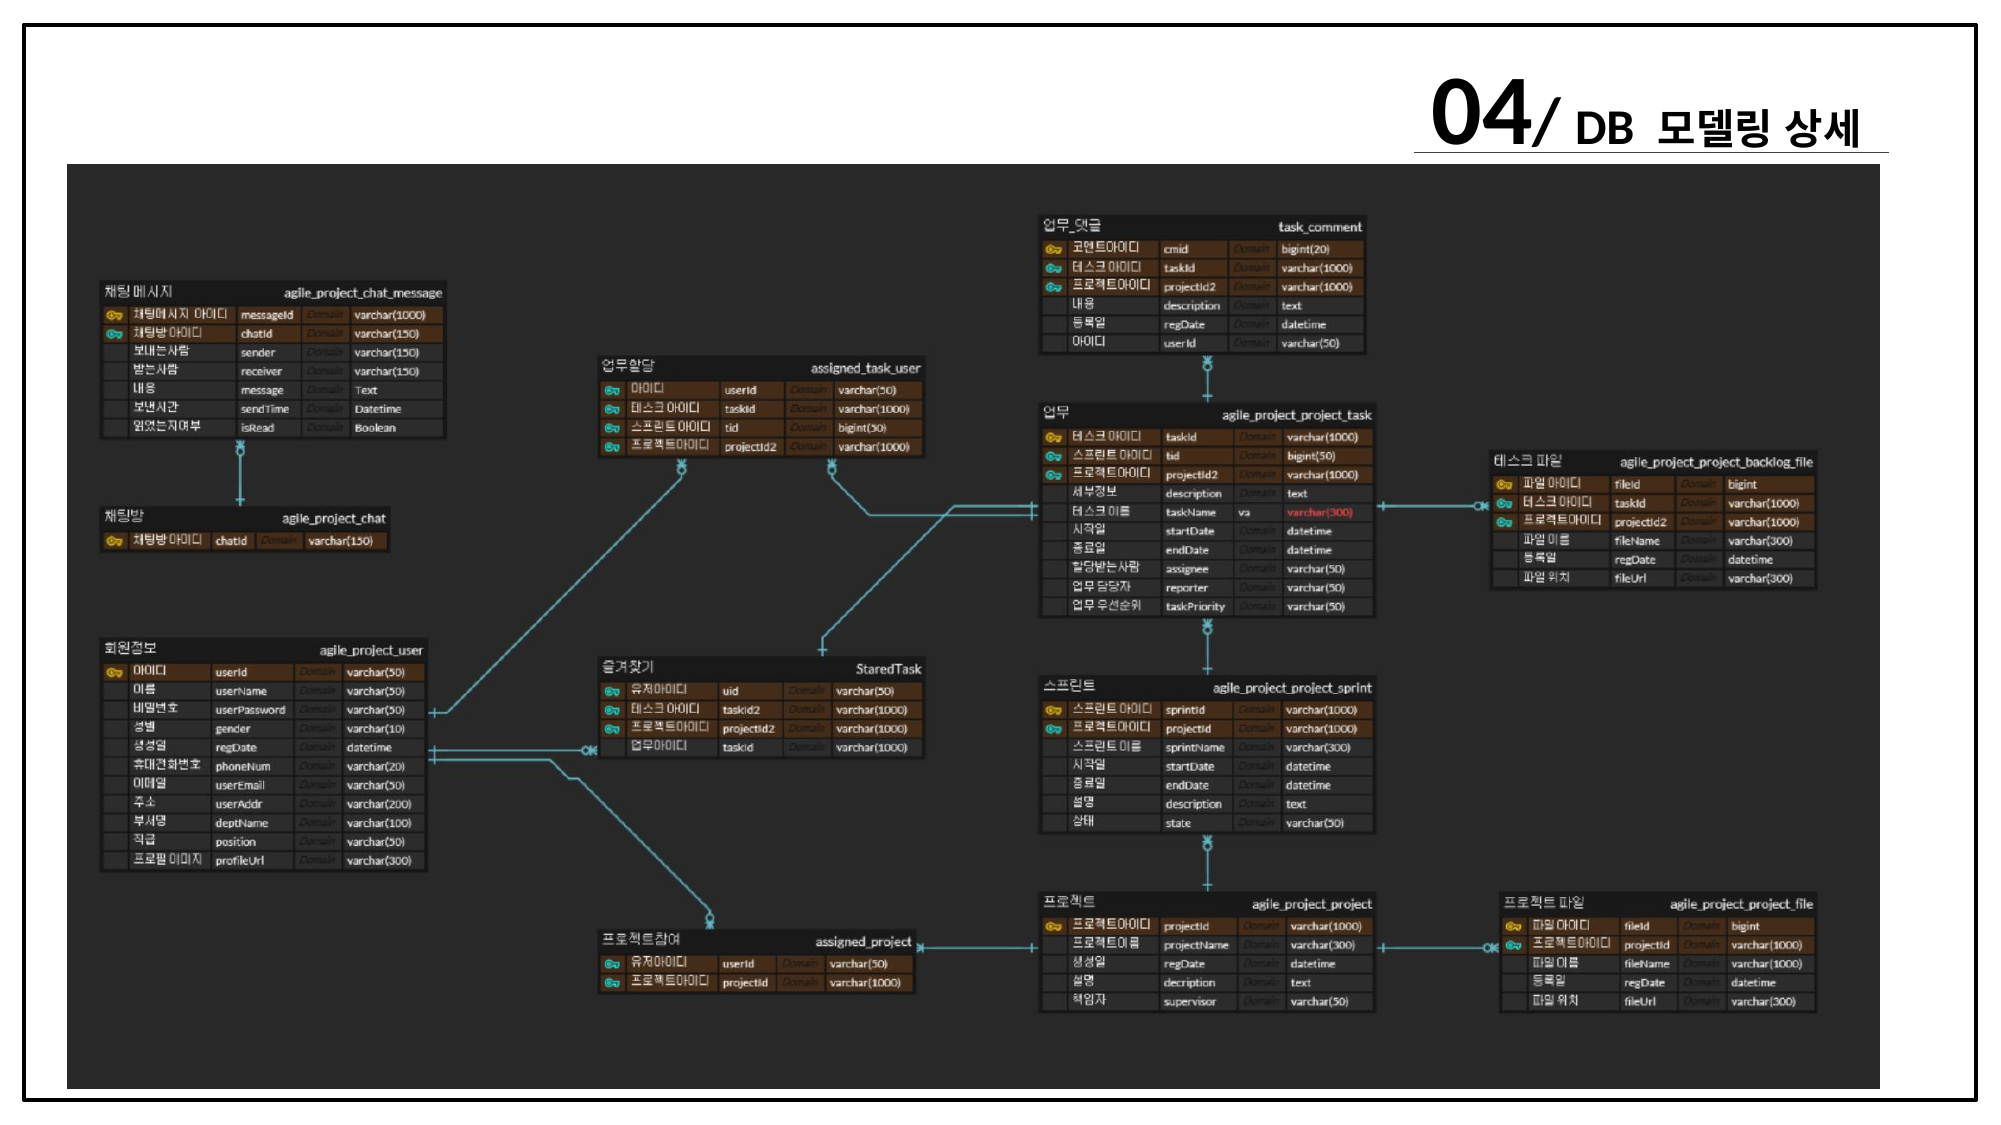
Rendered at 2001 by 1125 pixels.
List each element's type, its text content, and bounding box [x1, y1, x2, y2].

text_box 04/ DB 모델링 상세 [1416, 37, 1880, 163]
picture [66, 163, 1880, 1089]
text_box [24, 25, 1976, 1100]
